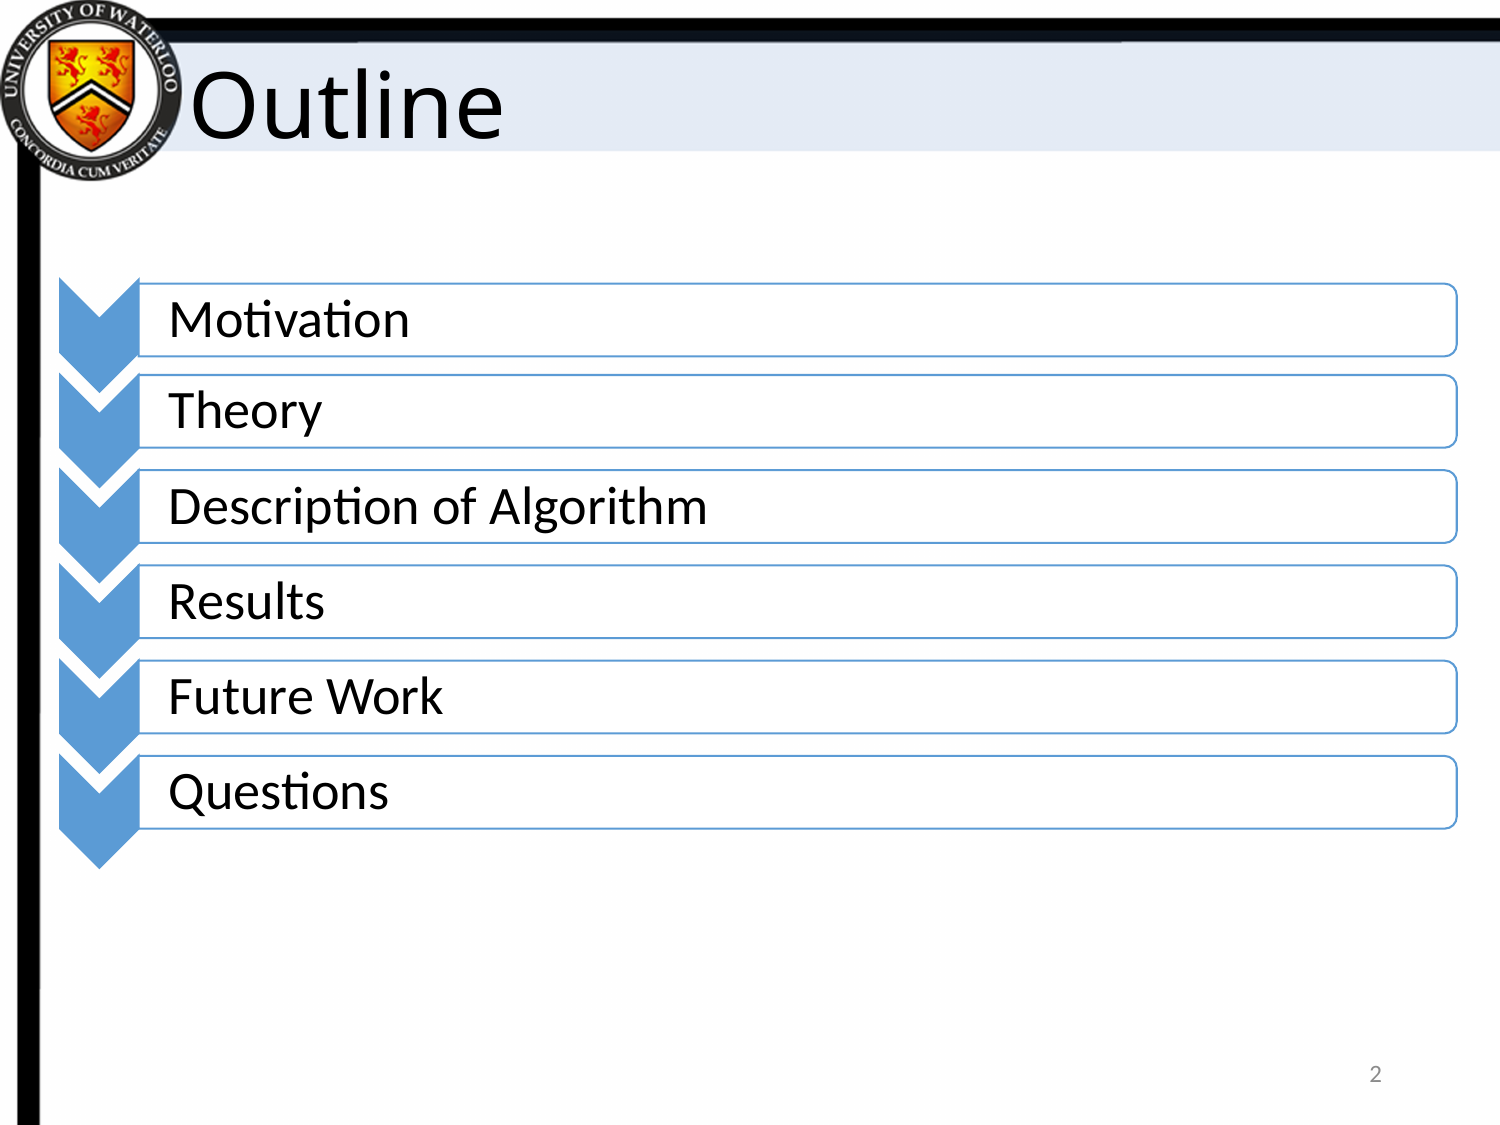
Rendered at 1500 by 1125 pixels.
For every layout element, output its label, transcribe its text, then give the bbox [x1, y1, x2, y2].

text_box Description of Algorithm [137, 469, 1458, 544]
text_box [59, 753, 139, 870]
title Outline [173, 0, 1500, 218]
text_box [59, 658, 139, 775]
picture [0, 0, 1500, 1125]
text_box Future Work [137, 659, 1458, 735]
text_box Results [137, 564, 1458, 640]
text_box [59, 372, 139, 489]
text_box [59, 277, 140, 394]
text_box [59, 562, 139, 679]
slide_number 2 [1059, 1042, 1398, 1103]
text_box Motivation [137, 282, 1458, 358]
text_box Theory [137, 373, 1458, 449]
text_box [59, 467, 139, 584]
text_box Questions [137, 754, 1458, 830]
